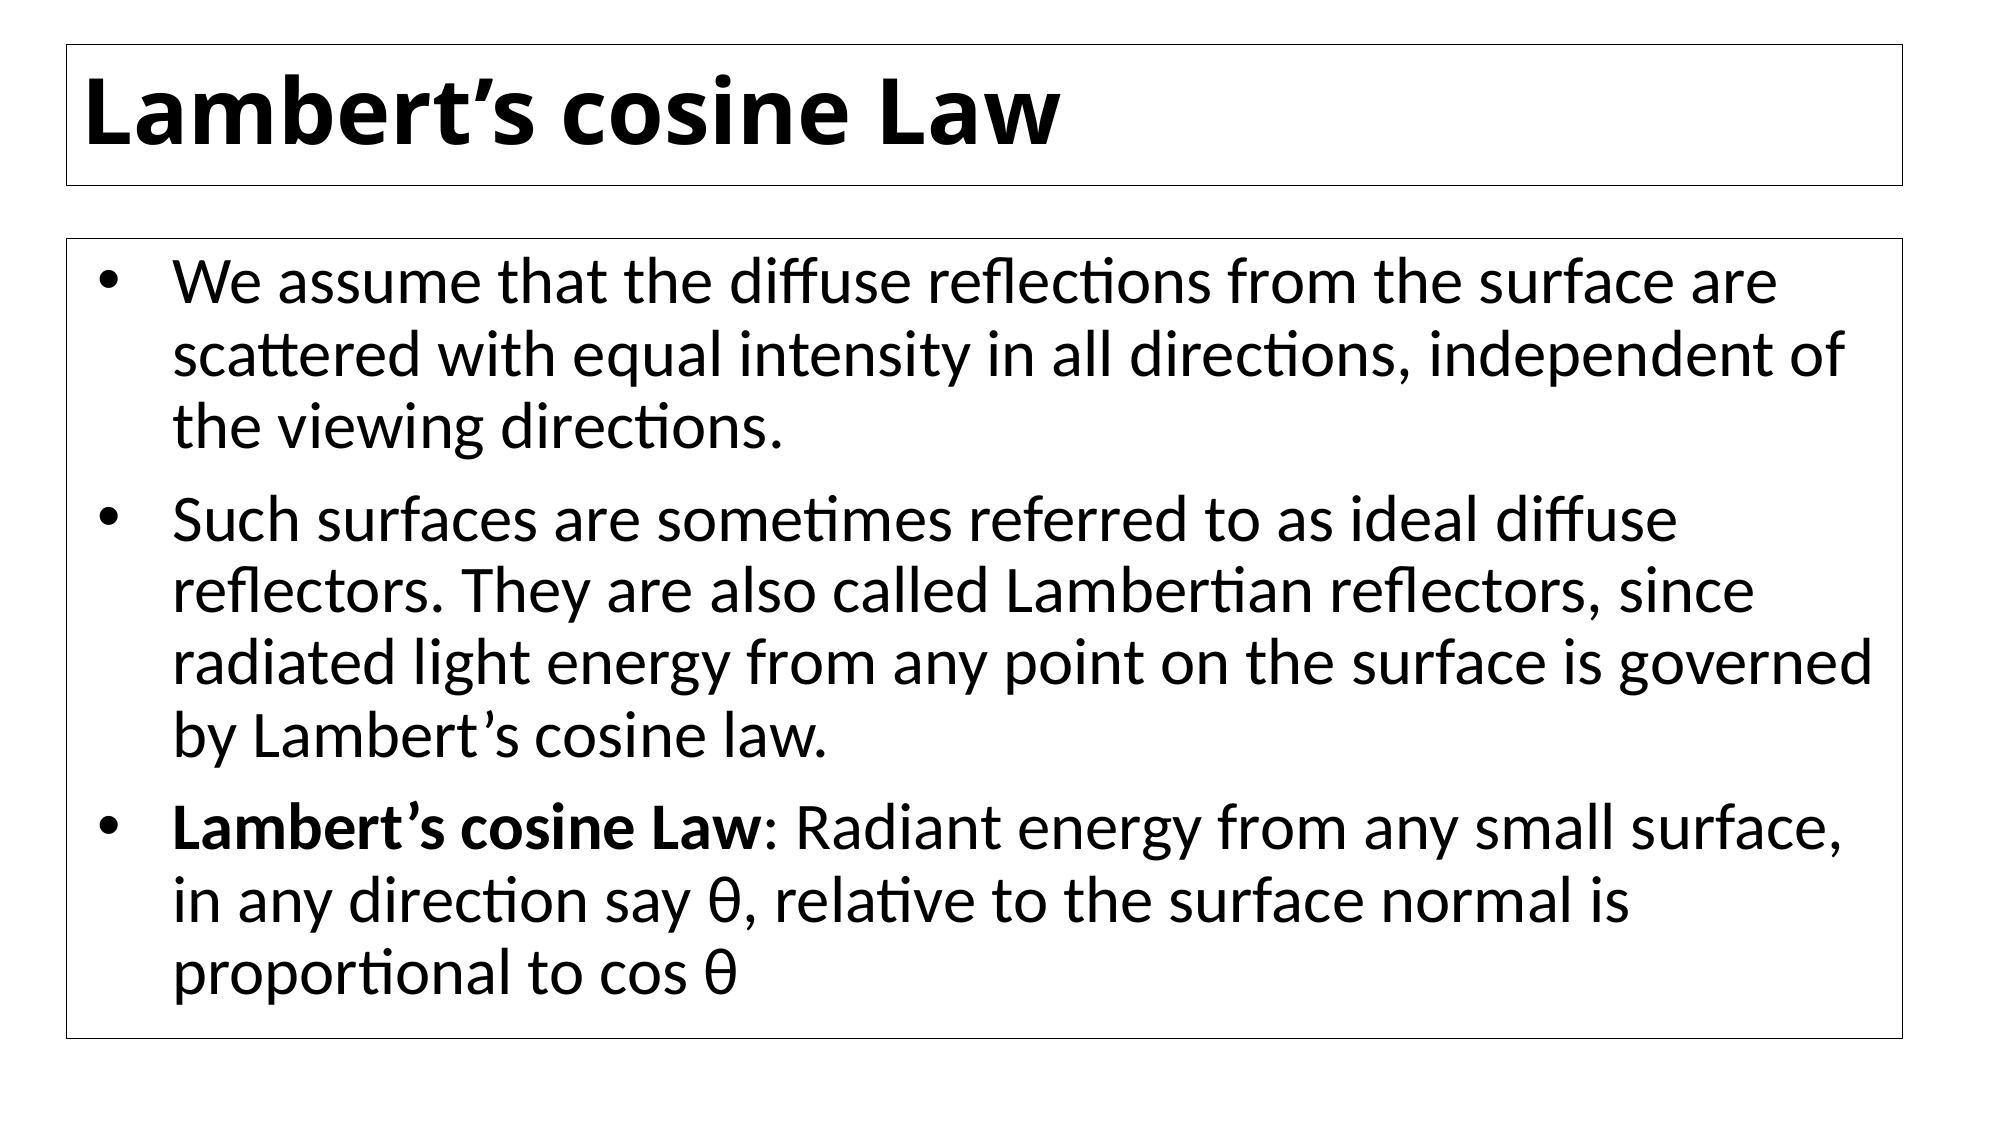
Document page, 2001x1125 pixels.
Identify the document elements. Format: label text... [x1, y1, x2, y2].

title Lambert’s cosine Law [66, 44, 1903, 186]
list We assume that the diffuse reflections from the surface are scattered with equal intensity in all directions, independent of the viewing directions. Such surfaces are sometimes referred to as ideal diffuse reflectors. They are also called Lambertian reflectors, since radiated light energy from any point on the surface is governed by Lambert’s cosine law. Lambert’s cosine Law: Radiant energy from any small surface, in any direction say θ, relative to the surface normal is proportional to cos θ [66, 238, 1903, 1039]
